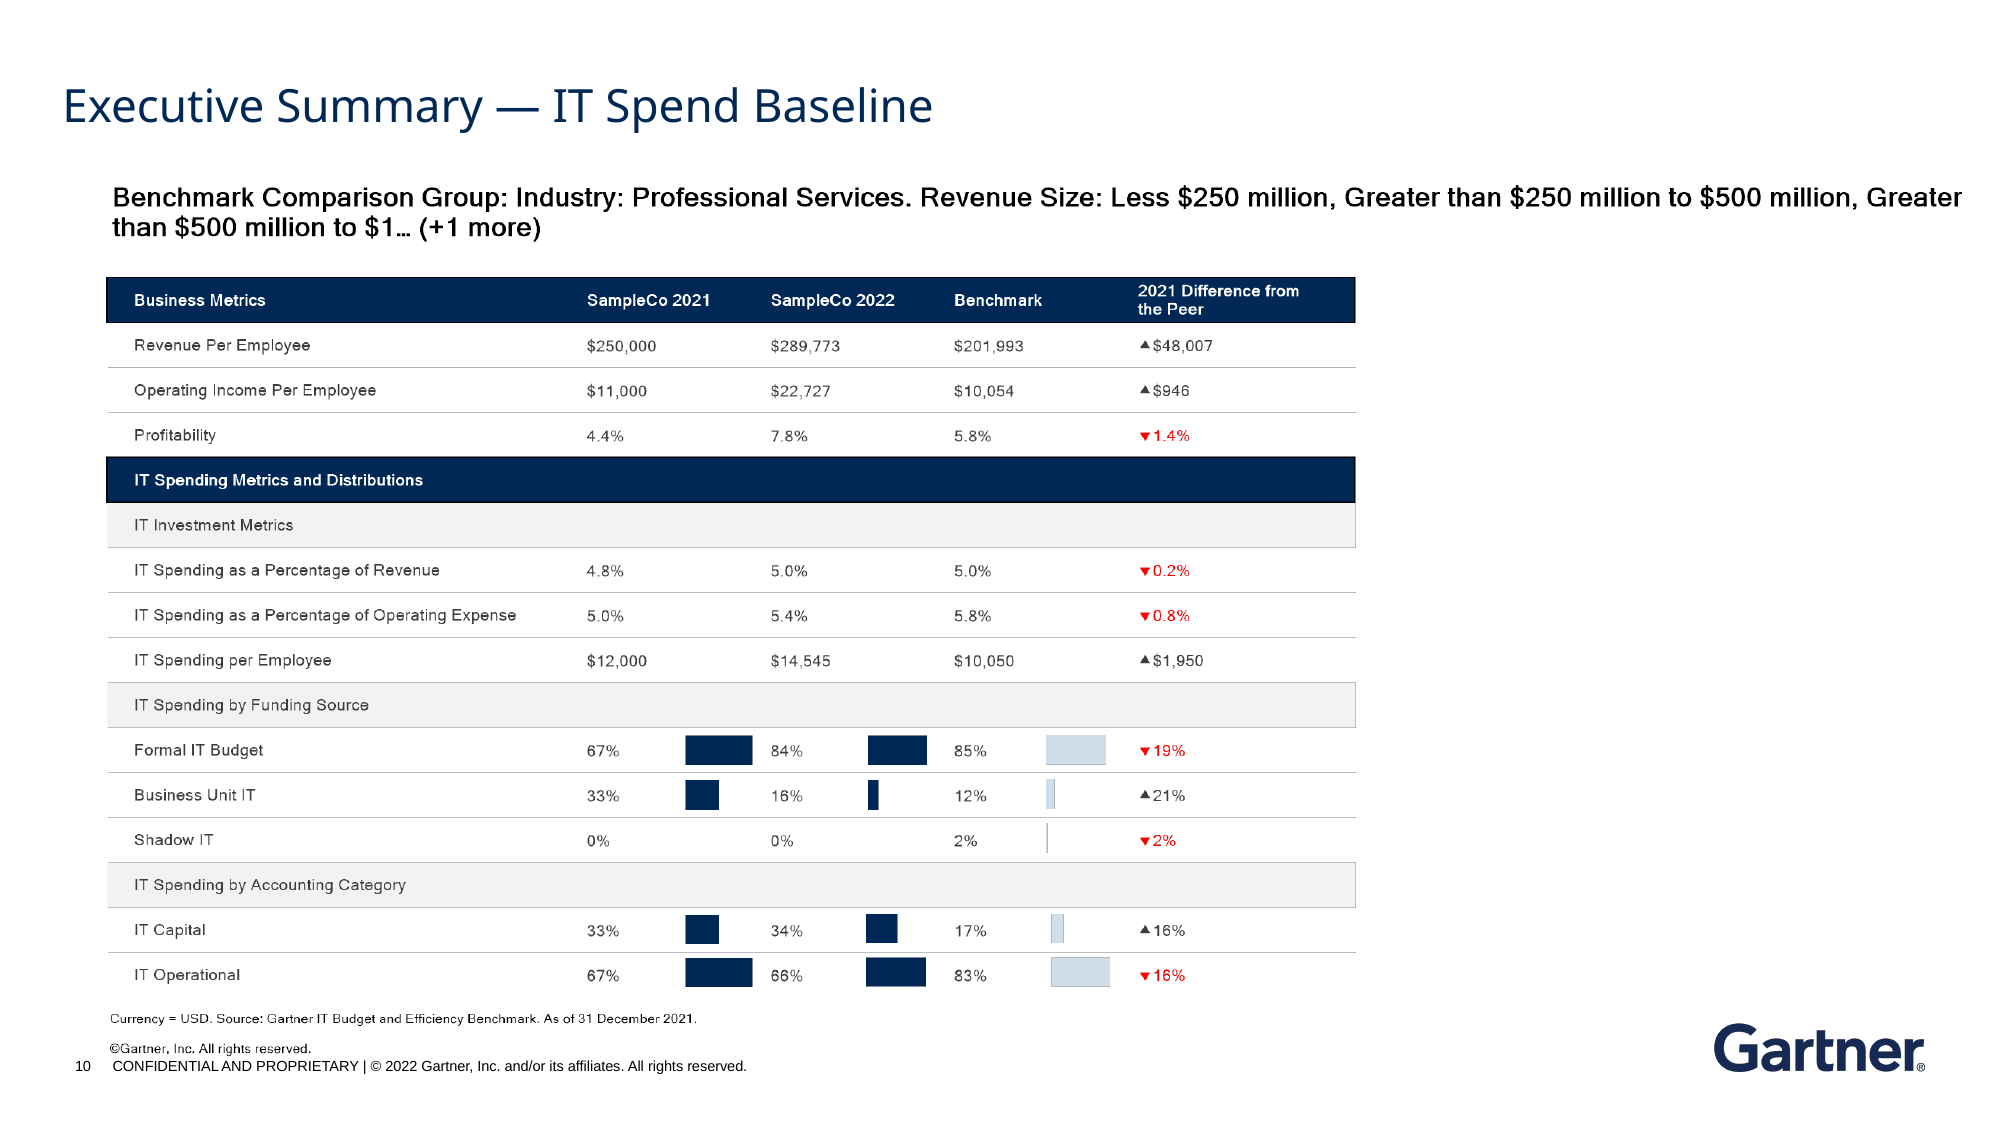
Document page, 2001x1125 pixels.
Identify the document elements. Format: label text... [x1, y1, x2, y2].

title Executive Summary — IT Spend Baseline [62, 83, 1913, 233]
picture [83, 181, 2000, 1072]
